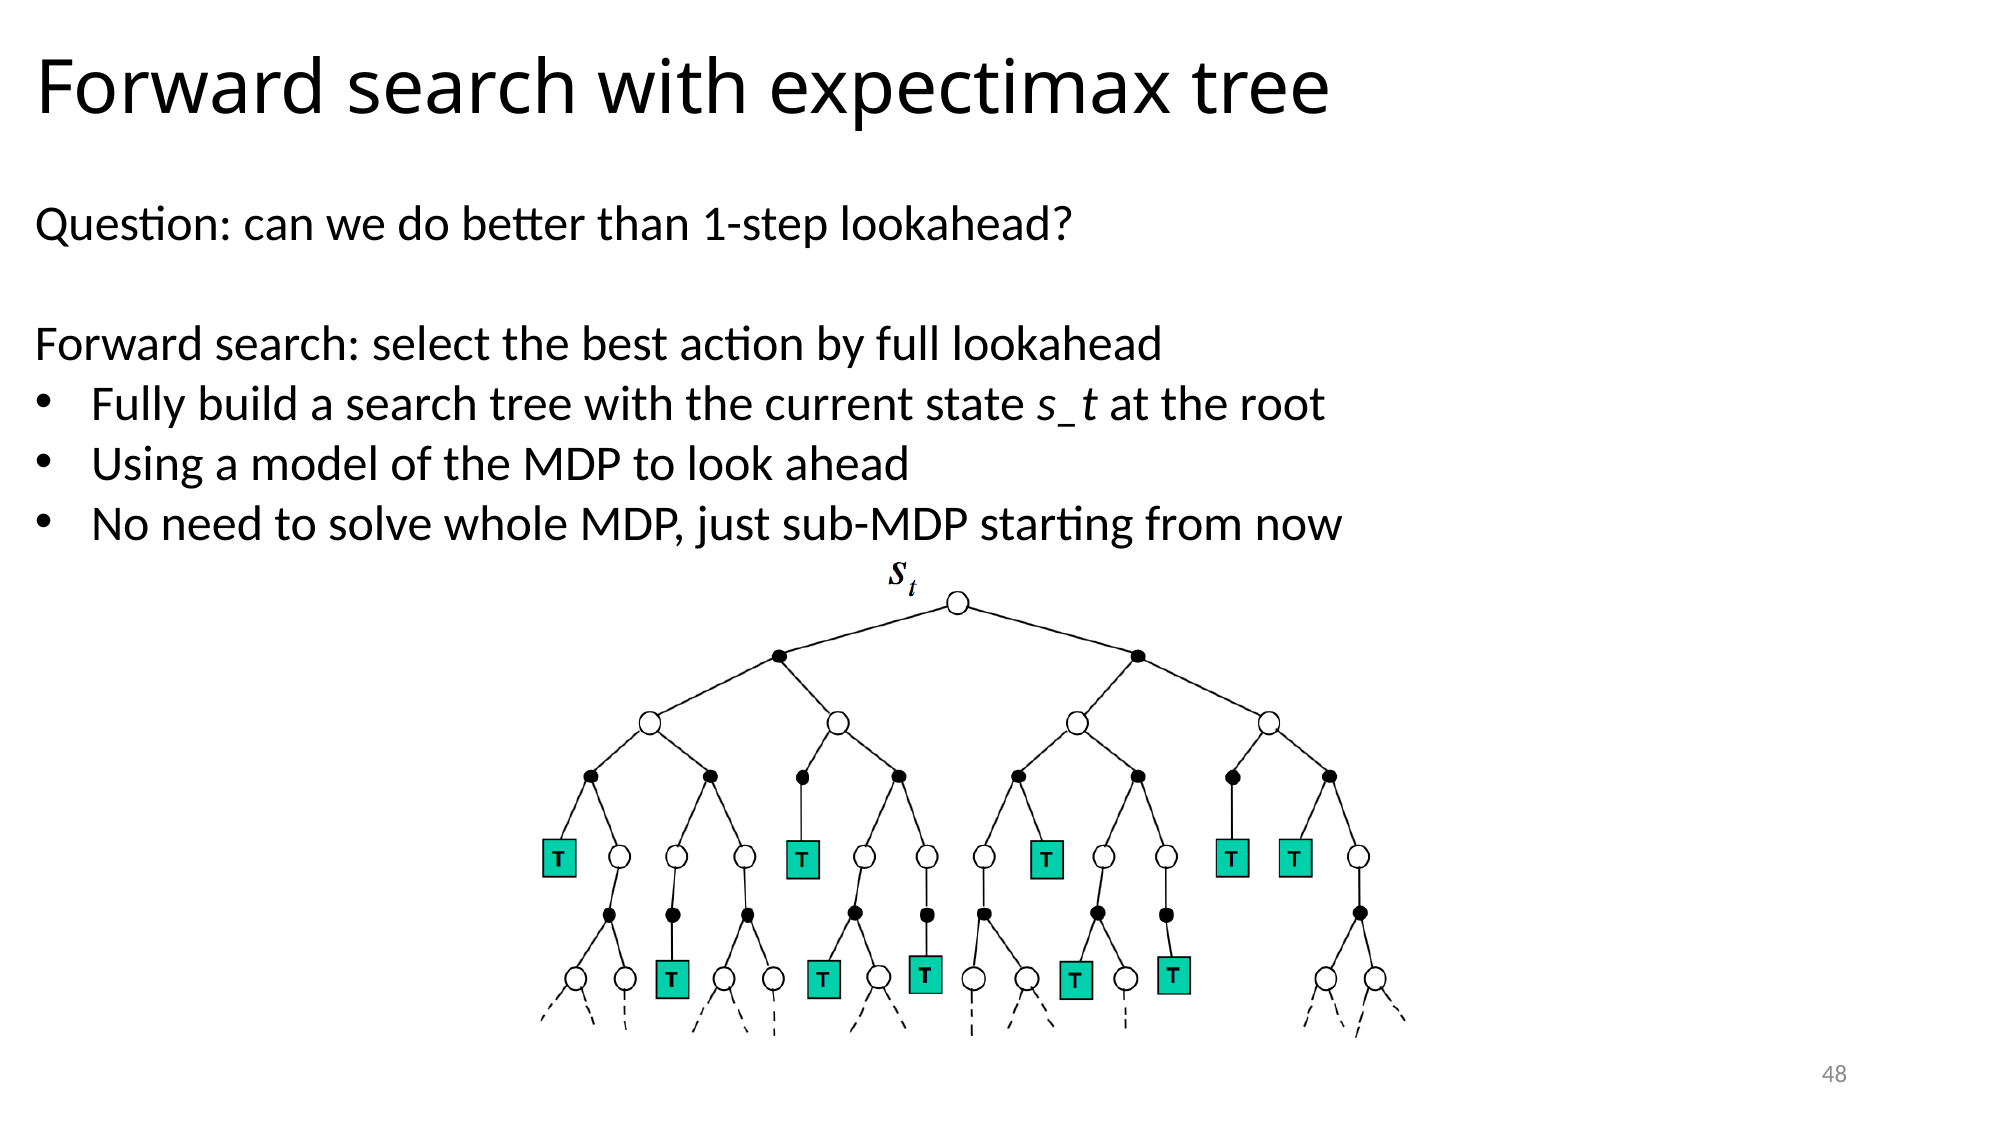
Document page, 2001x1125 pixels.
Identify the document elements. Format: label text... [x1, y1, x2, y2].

slide_number 48 [1412, 1042, 1863, 1103]
picture [471, 549, 1455, 1043]
text_box Question: can we do better than 1-step lookahead? Forward search: select the best action by full lookahead Fully build a search tree with the current state s_t at the root Using a model of the MDP to look ahead No need to solve whole MDP, just sub-MDP starting from now [19, 182, 1881, 618]
title Forward search with expectimax tree [20, 0, 1444, 182]
